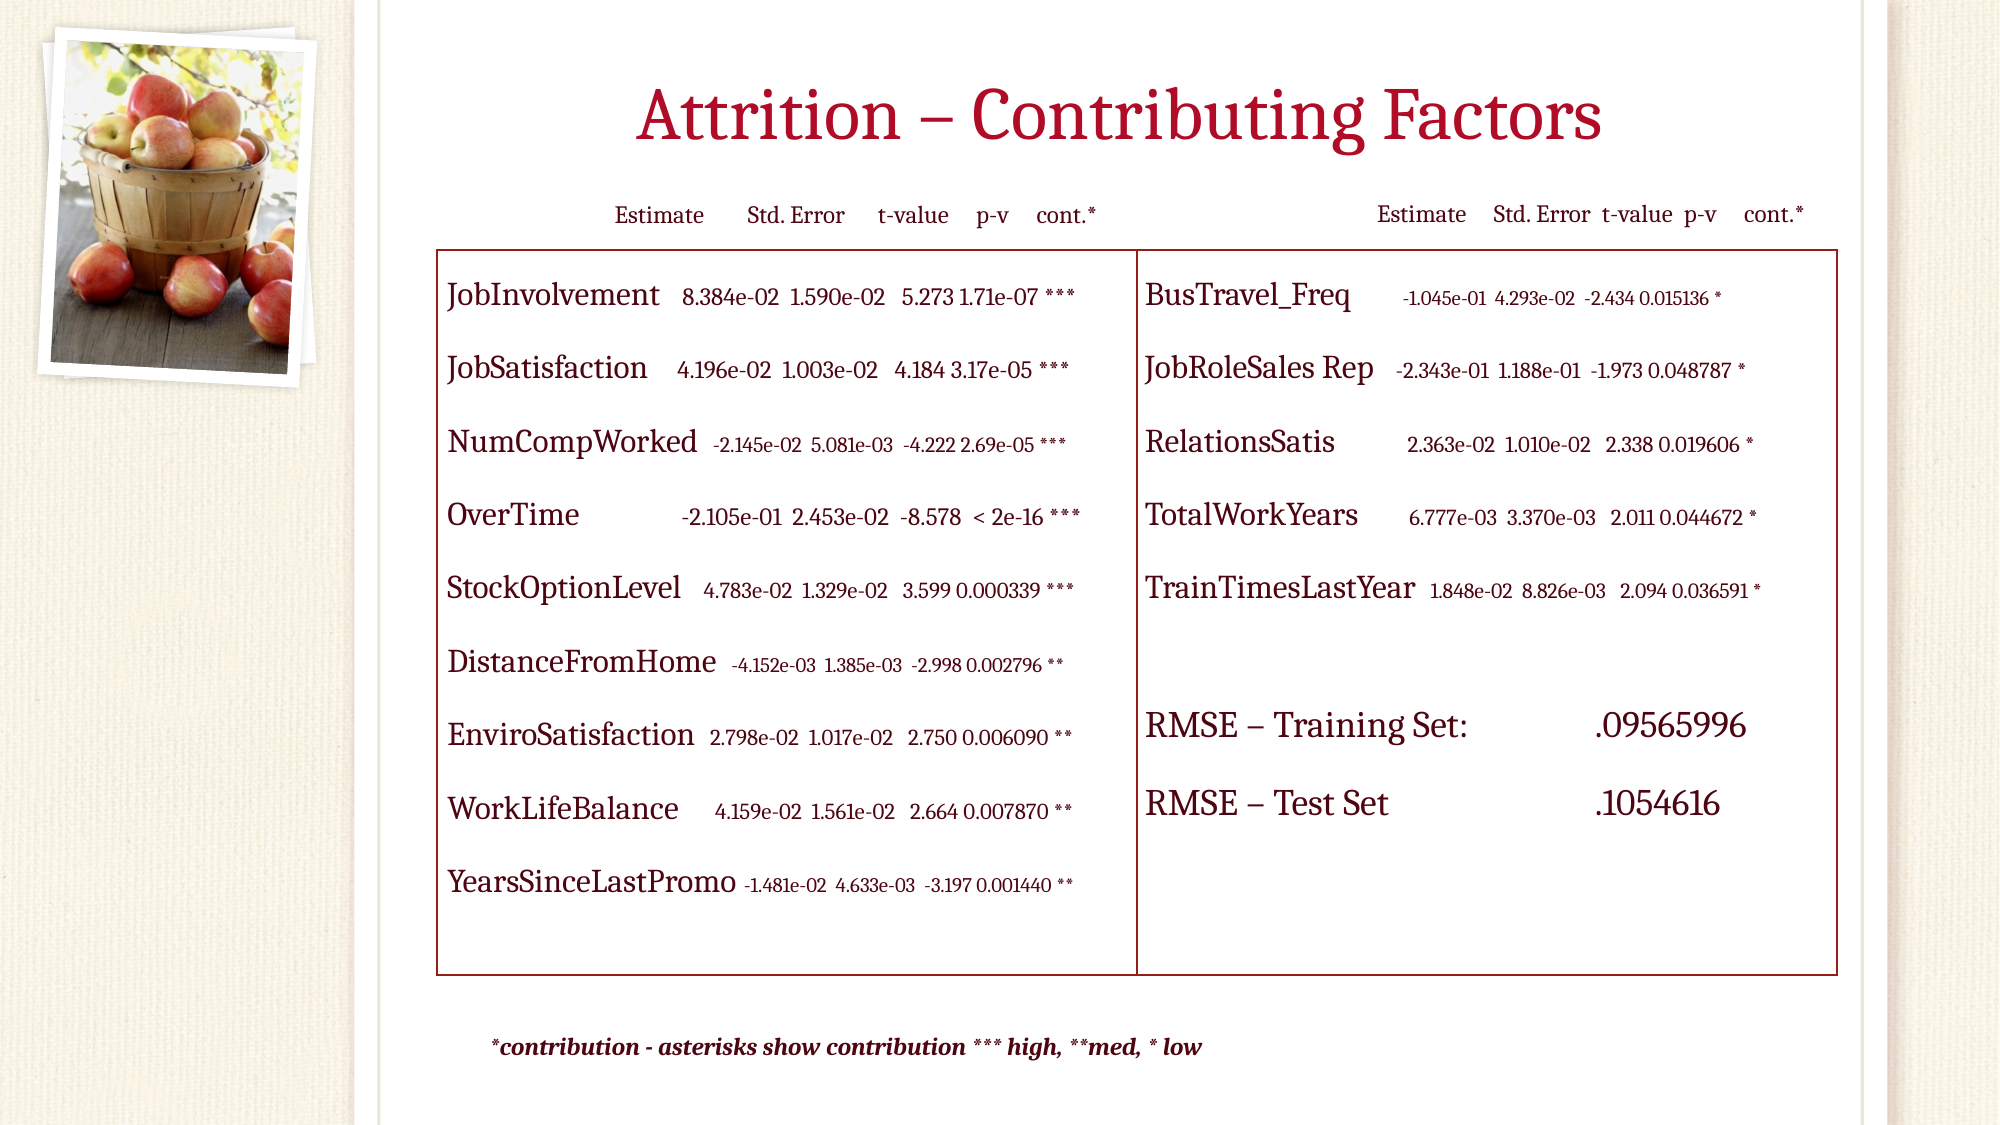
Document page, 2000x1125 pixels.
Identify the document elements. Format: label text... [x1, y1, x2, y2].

text_box Estimate Std. Error t-value p-v cont.* [1362, 189, 1913, 235]
title Attrition – Contributing Factors [491, 52, 1750, 163]
text_box *contribution - asterisks show contribution *** high, **med, * low [474, 1022, 1263, 1068]
text_box Estimate Std. Error t-value p-v cont.* [599, 191, 1150, 237]
picture [0, 0, 354, 1125]
list JobInvolvement 8.384e-02 1.590e-02 5.273 1.71e-07 *** JobSatisfaction 4.196e-02 1.003e-02 4.184 3.17e-05 *** NumCompWorked -2.145e-02 5.081e-03 -4.222 2.69e-05 *** OverTime -2.105e-01 2.453e-02 -8.578 < 2e-16 *** StockOptionLevel 4.783e-02 1.329e-02 3.599 0.000339 *** DistanceFromHome -4.152e-03 1.385e-03 -2.998 0.002796 ** EnviroSatisfaction 2.798e-02 1.017e-02 2.750 0.006090 ** WorkLifeBalance 4.159e-02 1.561e-02 2.664 0.007870 ** YearsSinceLastPromo -1.481e-02 4.633e-03 -3.197 0.001440 ** BusTravel_Freq -1.045e-01 4.293e-02 -2.434 0.015136 * JobRoleSales Rep -2.343e-01 1.188e-01 -1.973 0.048787 * RelationsSatis 2.363e-02 1.010e-02 2.338 0.019606 * TotalWorkYears 6.777e-03 3.370e-03 2.011 0.044672 * TrainTimesLastYear 1.848e-02 8.826e-03 2.094 0.036591 * RMSE – Training Set: .09565996 RMSE – Test Set .1054616 [424, 269, 1850, 1013]
picture [1888, 0, 2000, 1125]
text_box [436, 249, 1136, 976]
text_box [1136, 249, 1838, 976]
